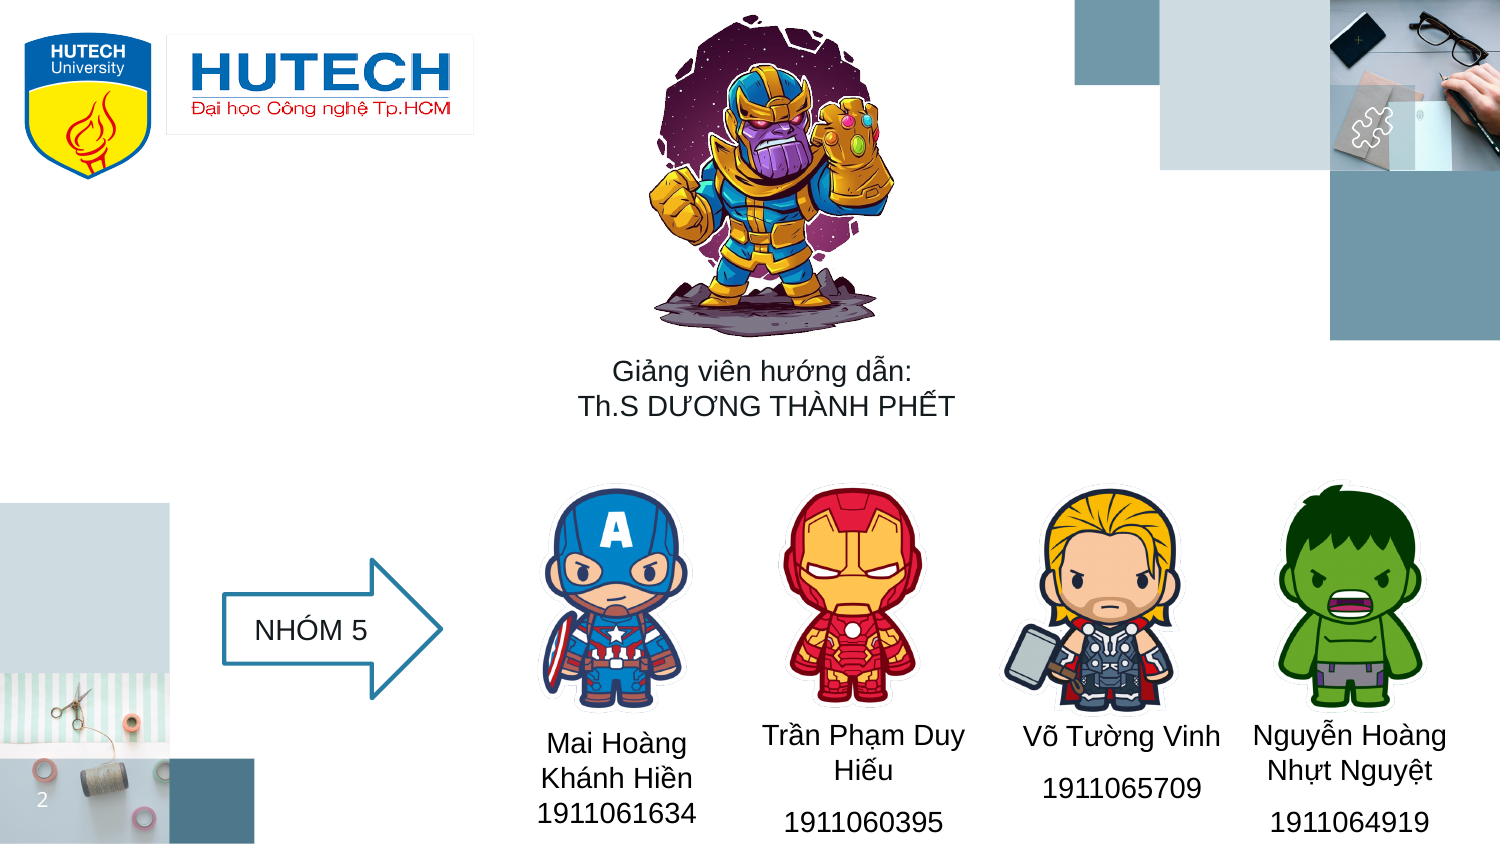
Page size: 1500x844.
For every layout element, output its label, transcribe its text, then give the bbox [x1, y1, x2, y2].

slide_number 2 [0, 758, 86, 844]
picture [0, 0, 488, 220]
text_box NHÓM 5 [222, 557, 444, 701]
picture [479, 459, 1487, 738]
text_box Nguyễn Hoàng Nhựt Nguyệt 1911064919 [1236, 742, 1464, 829]
text_box Giảng viên hướng dẫn: Th.S DƯƠNG THÀNH PHẾT [505, 351, 1029, 424]
picture [1330, 0, 1500, 171]
picture [639, 12, 905, 343]
text_box Mai Hoàng Khánh Hiền 1911061634 [503, 743, 731, 837]
text_box Võ Tường Vinh 1911065709 [1008, 742, 1237, 830]
text_box Trần Phạm Duy Hiếu 1911060395 [749, 735, 978, 817]
picture [0, 674, 170, 758]
